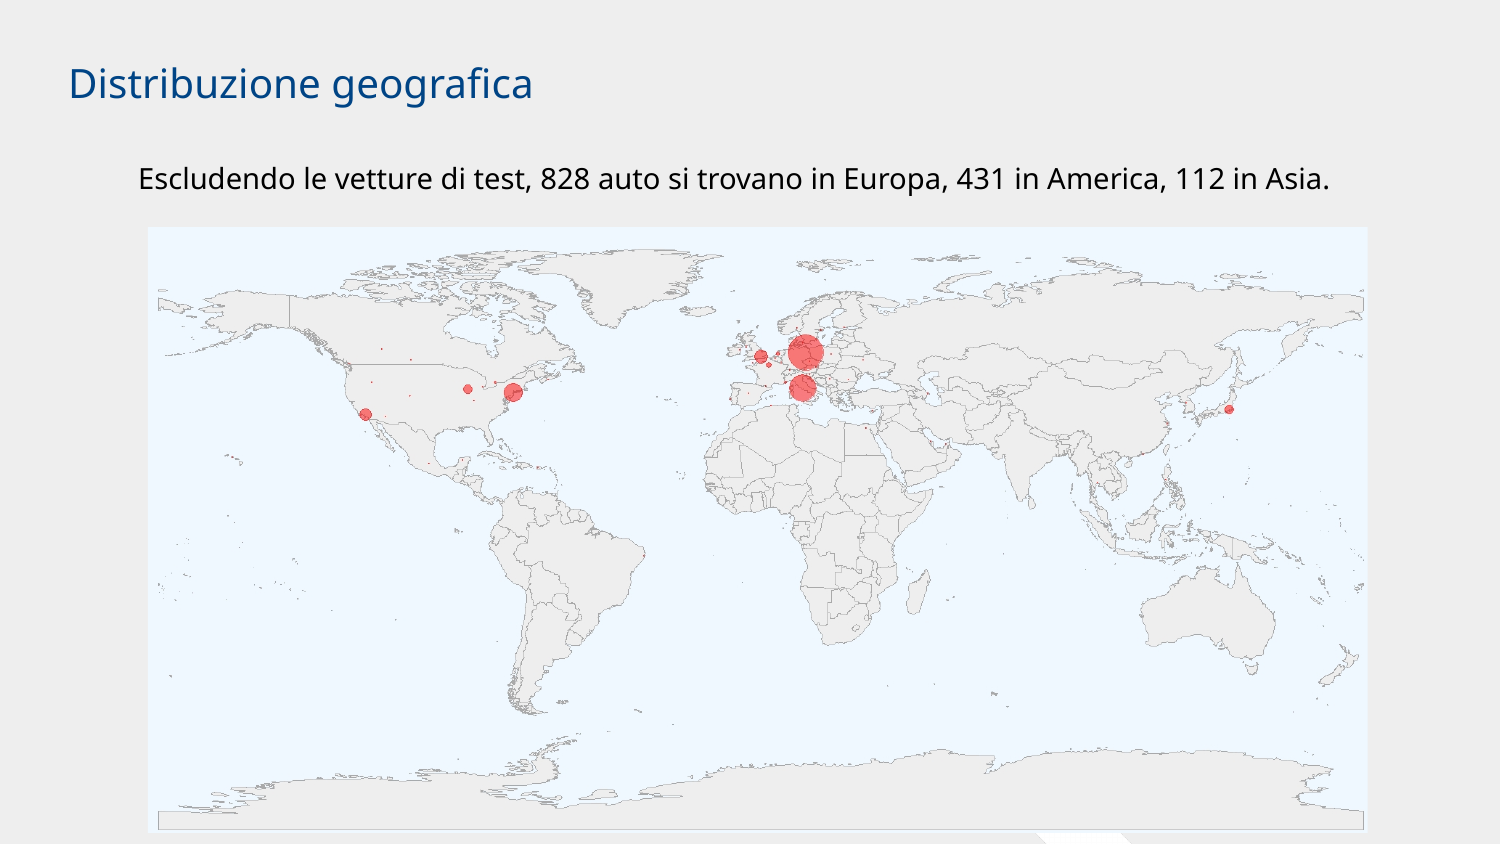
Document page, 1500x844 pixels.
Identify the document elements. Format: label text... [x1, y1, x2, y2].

title Distribuzione geografica [53, 49, 635, 115]
picture [147, 227, 1368, 844]
list Escludendo le vetture di test, 828 auto si trovano in Europa, 431 in America, 112 in Asia. [123, 153, 1500, 254]
